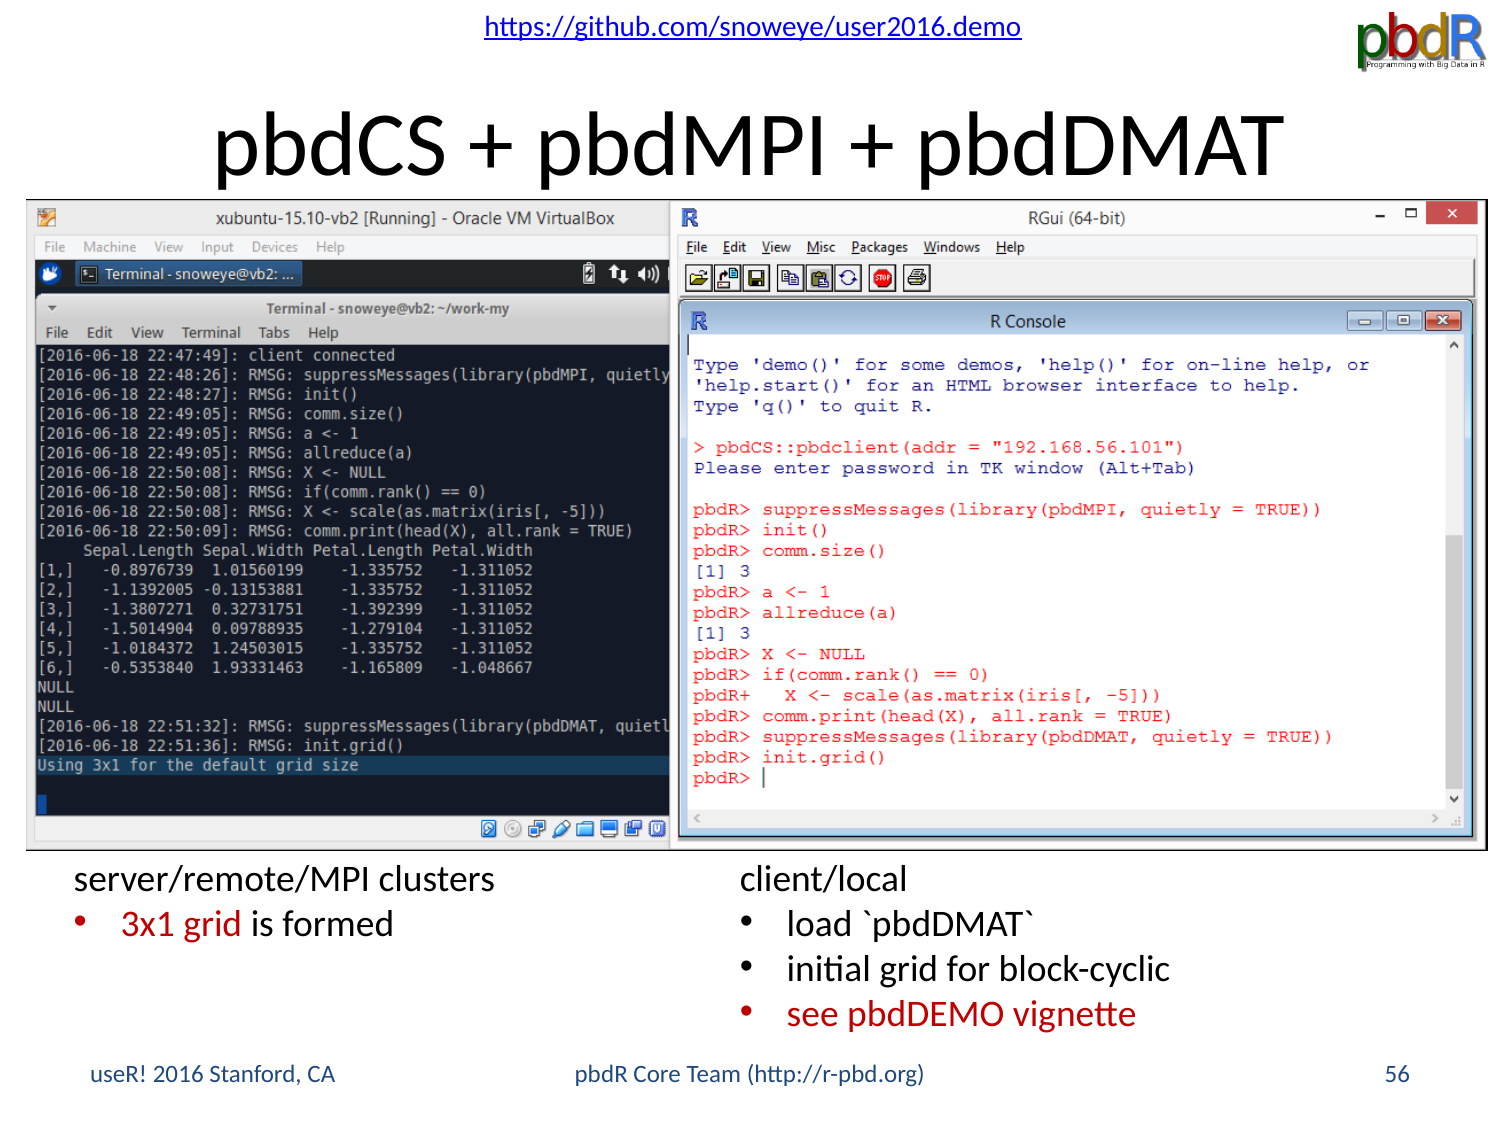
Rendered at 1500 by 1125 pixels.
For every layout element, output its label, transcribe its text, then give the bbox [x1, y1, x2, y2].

footer pbdR Core Team (http://r-pbd.org) [512, 1042, 988, 1103]
text_box server/remote/MPI clusters 3x1 grid is formed [58, 859, 511, 996]
slide_number 56 [1074, 1042, 1425, 1103]
text_box https://github.com/snoweye/user2016.demo [469, 0, 1037, 50]
slide_number useR! 2016 Stanford, CA [75, 1042, 425, 1103]
picture [26, 199, 1488, 851]
picture [1358, 12, 1488, 73]
title pbdCS + pbdMPI + pbdDMAT [75, 45, 1425, 198]
text_box client/local load `pbdDMAT` initial grid for block-cyclic see pbdDEMO vignette [725, 859, 1446, 1041]
